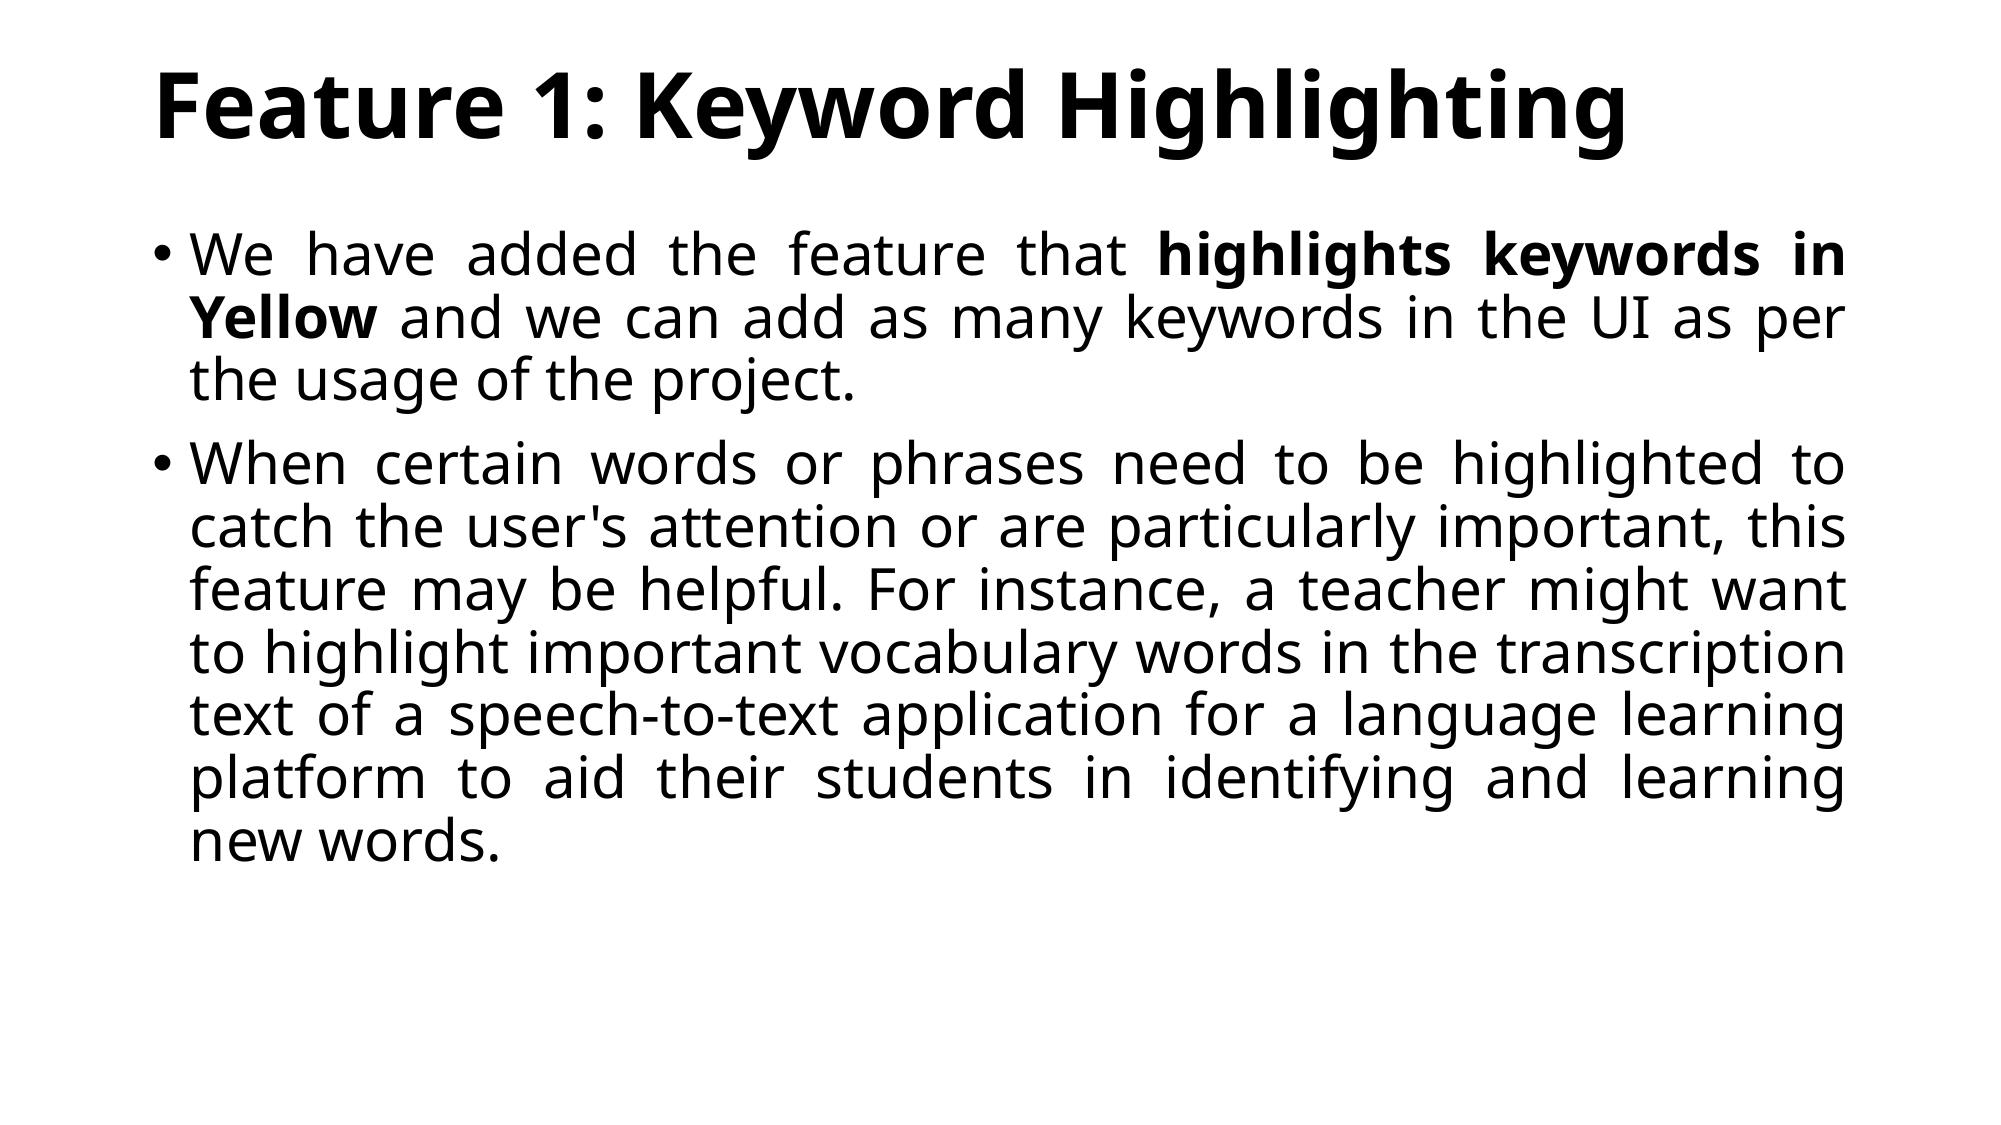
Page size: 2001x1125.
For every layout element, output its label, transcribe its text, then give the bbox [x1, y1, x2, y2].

list We have added the feature that highlights keywords in Yellow and we can add as many keywords in the UI as per the usage of the project. When certain words or phrases need to be highlighted to catch the user's attention or are particularly important, this feature may be helpful. For instance, a teacher might want to highlight important vocabulary words in the transcription text of a speech-to-text application for a language learning platform to aid their students in identifying and learning new words. [137, 217, 1863, 1073]
title Feature 1: Keyword Highlighting [137, 0, 1863, 217]
